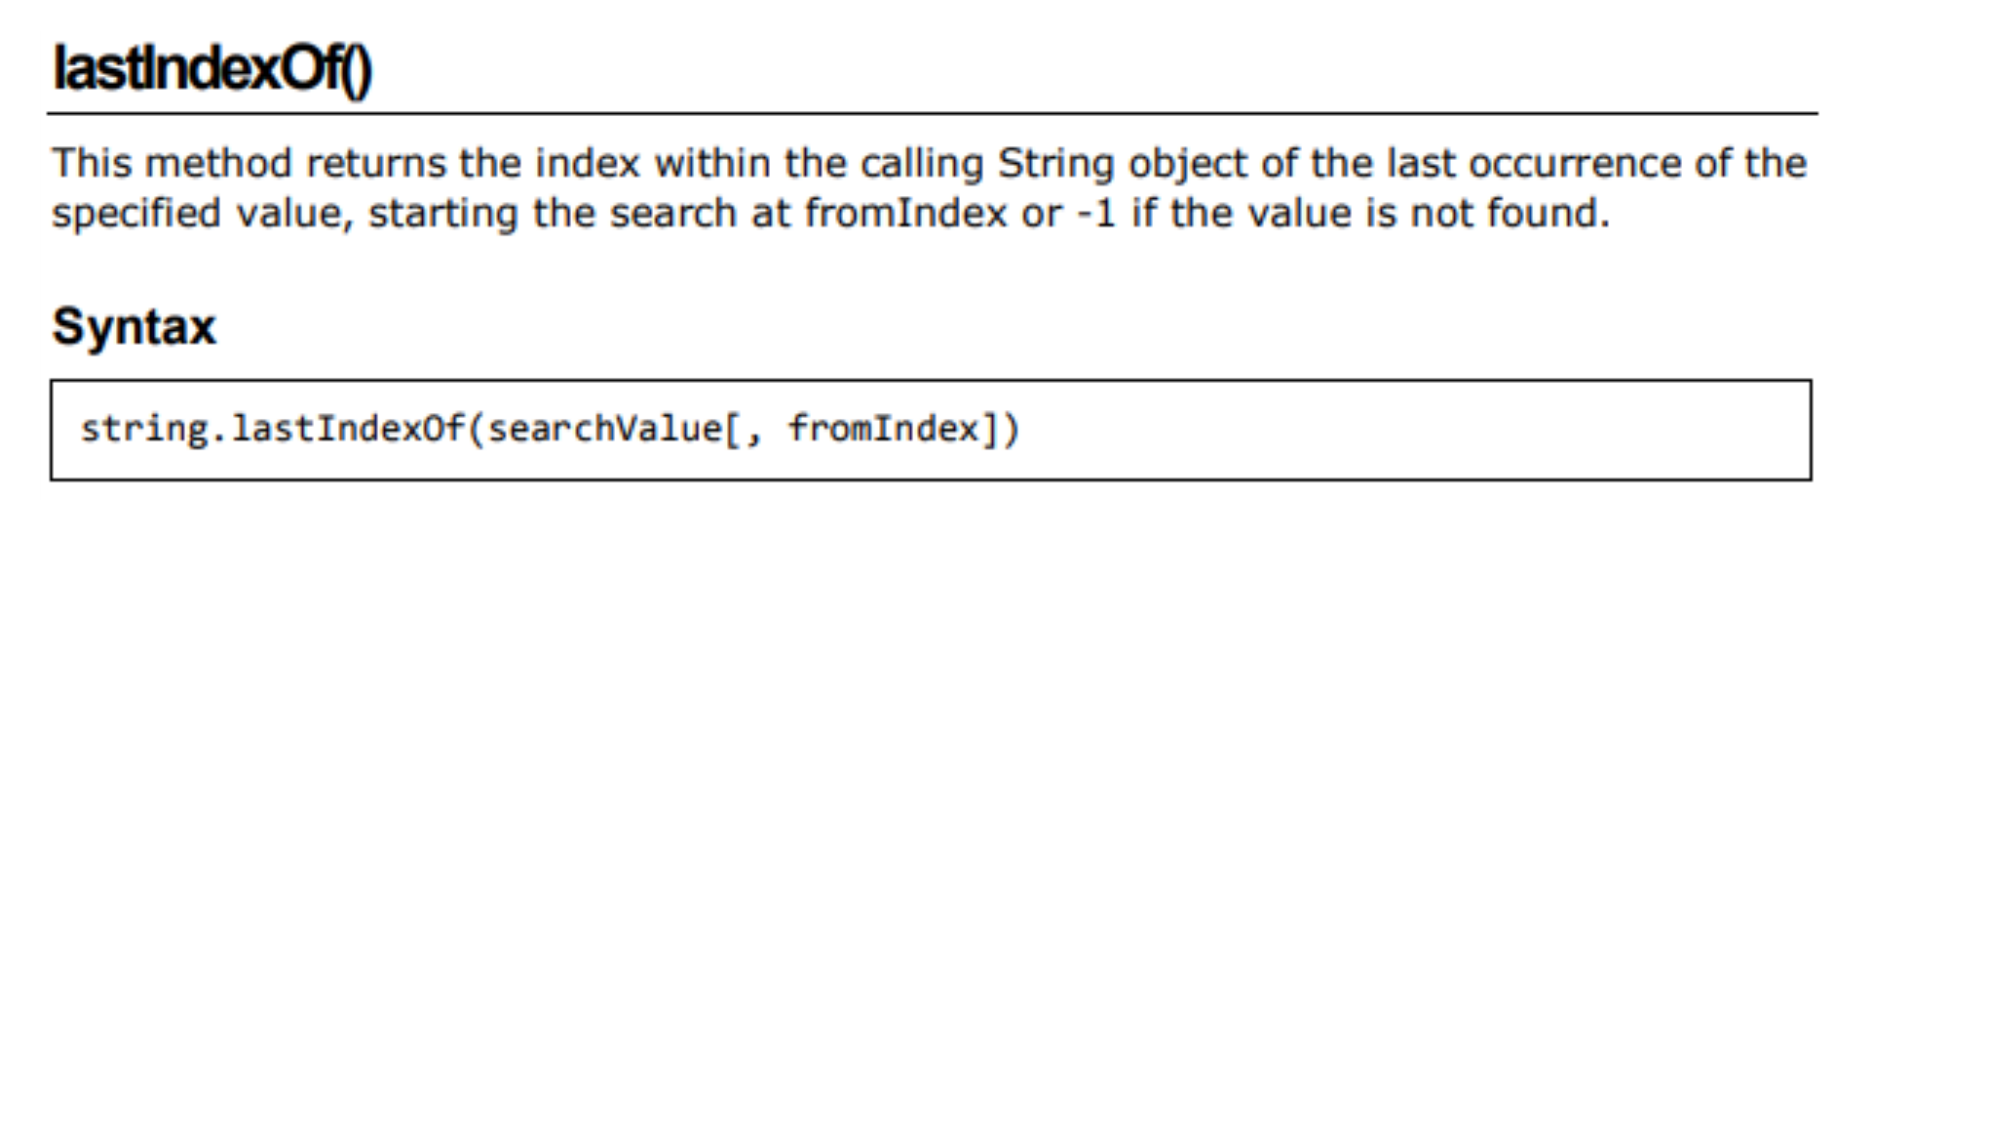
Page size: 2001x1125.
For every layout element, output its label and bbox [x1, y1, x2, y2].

picture [39, 31, 1834, 500]
